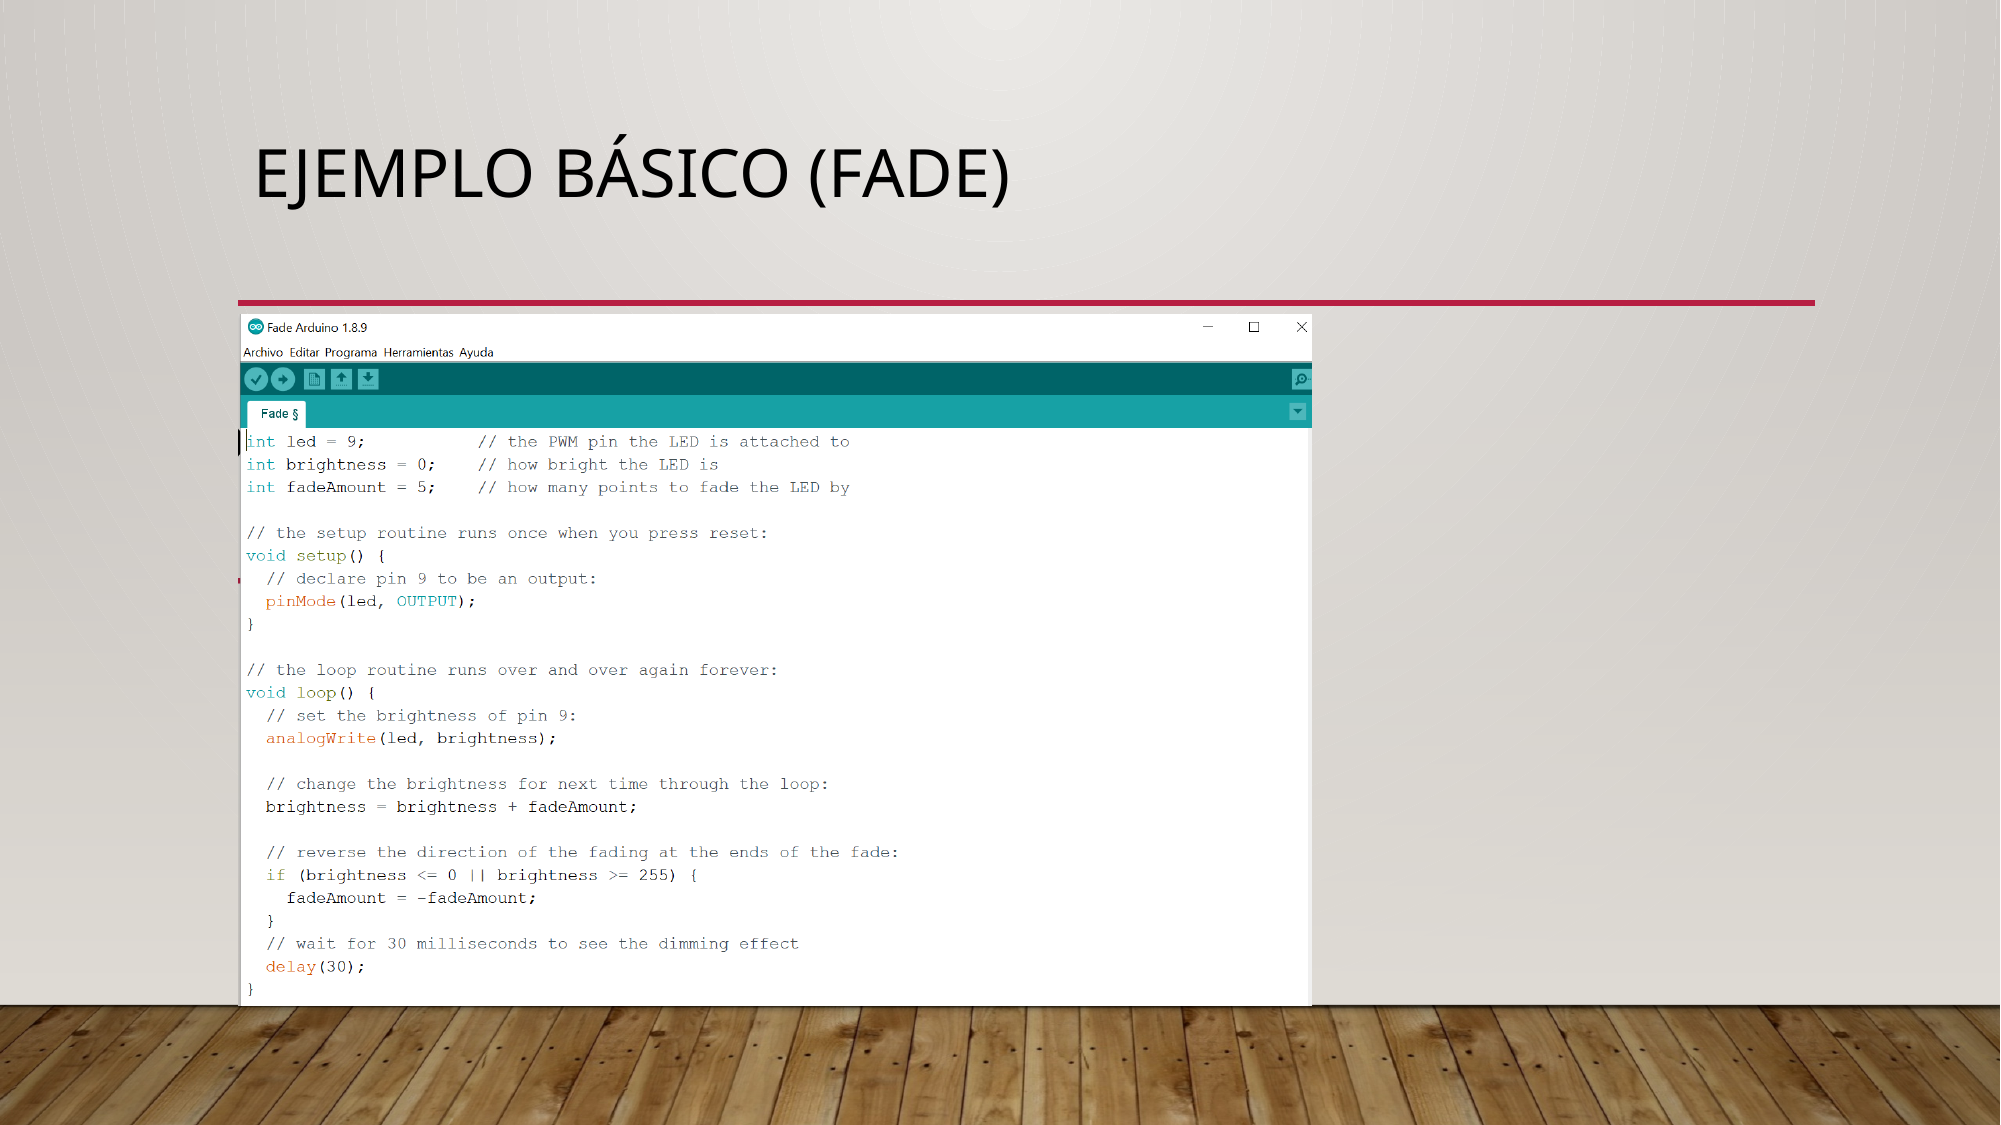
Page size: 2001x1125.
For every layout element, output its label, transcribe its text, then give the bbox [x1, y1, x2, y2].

title Ejemplo básico (fade) [238, 131, 1814, 305]
picture [0, 313, 2000, 1125]
